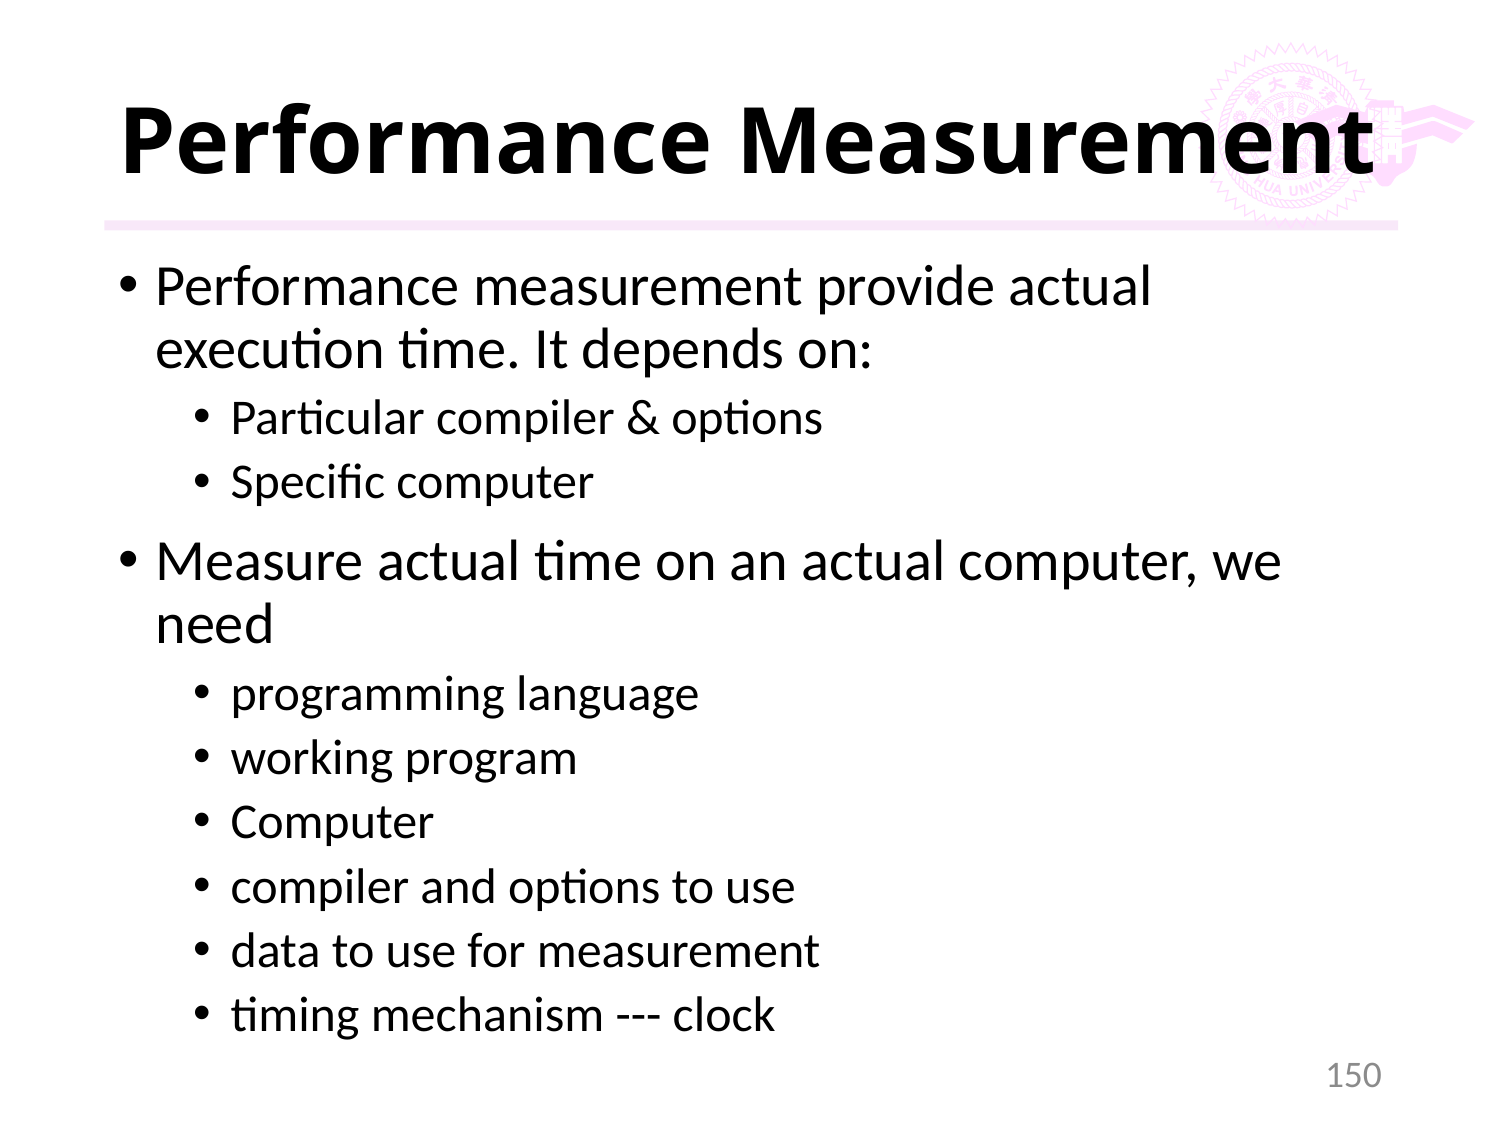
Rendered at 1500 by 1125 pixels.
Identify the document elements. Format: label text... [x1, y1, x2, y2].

title Performance Measurement [103, 59, 1397, 228]
list Performance measurement provide actual execution time. It depends on: Particular compiler & options Specific computer Measure actual time on an actual computer, we need programming language working program Computer compiler and options to use data to use for measurement timing mechanism --- clock [103, 247, 1397, 1059]
slide_number 150 [1059, 1042, 1397, 1103]
